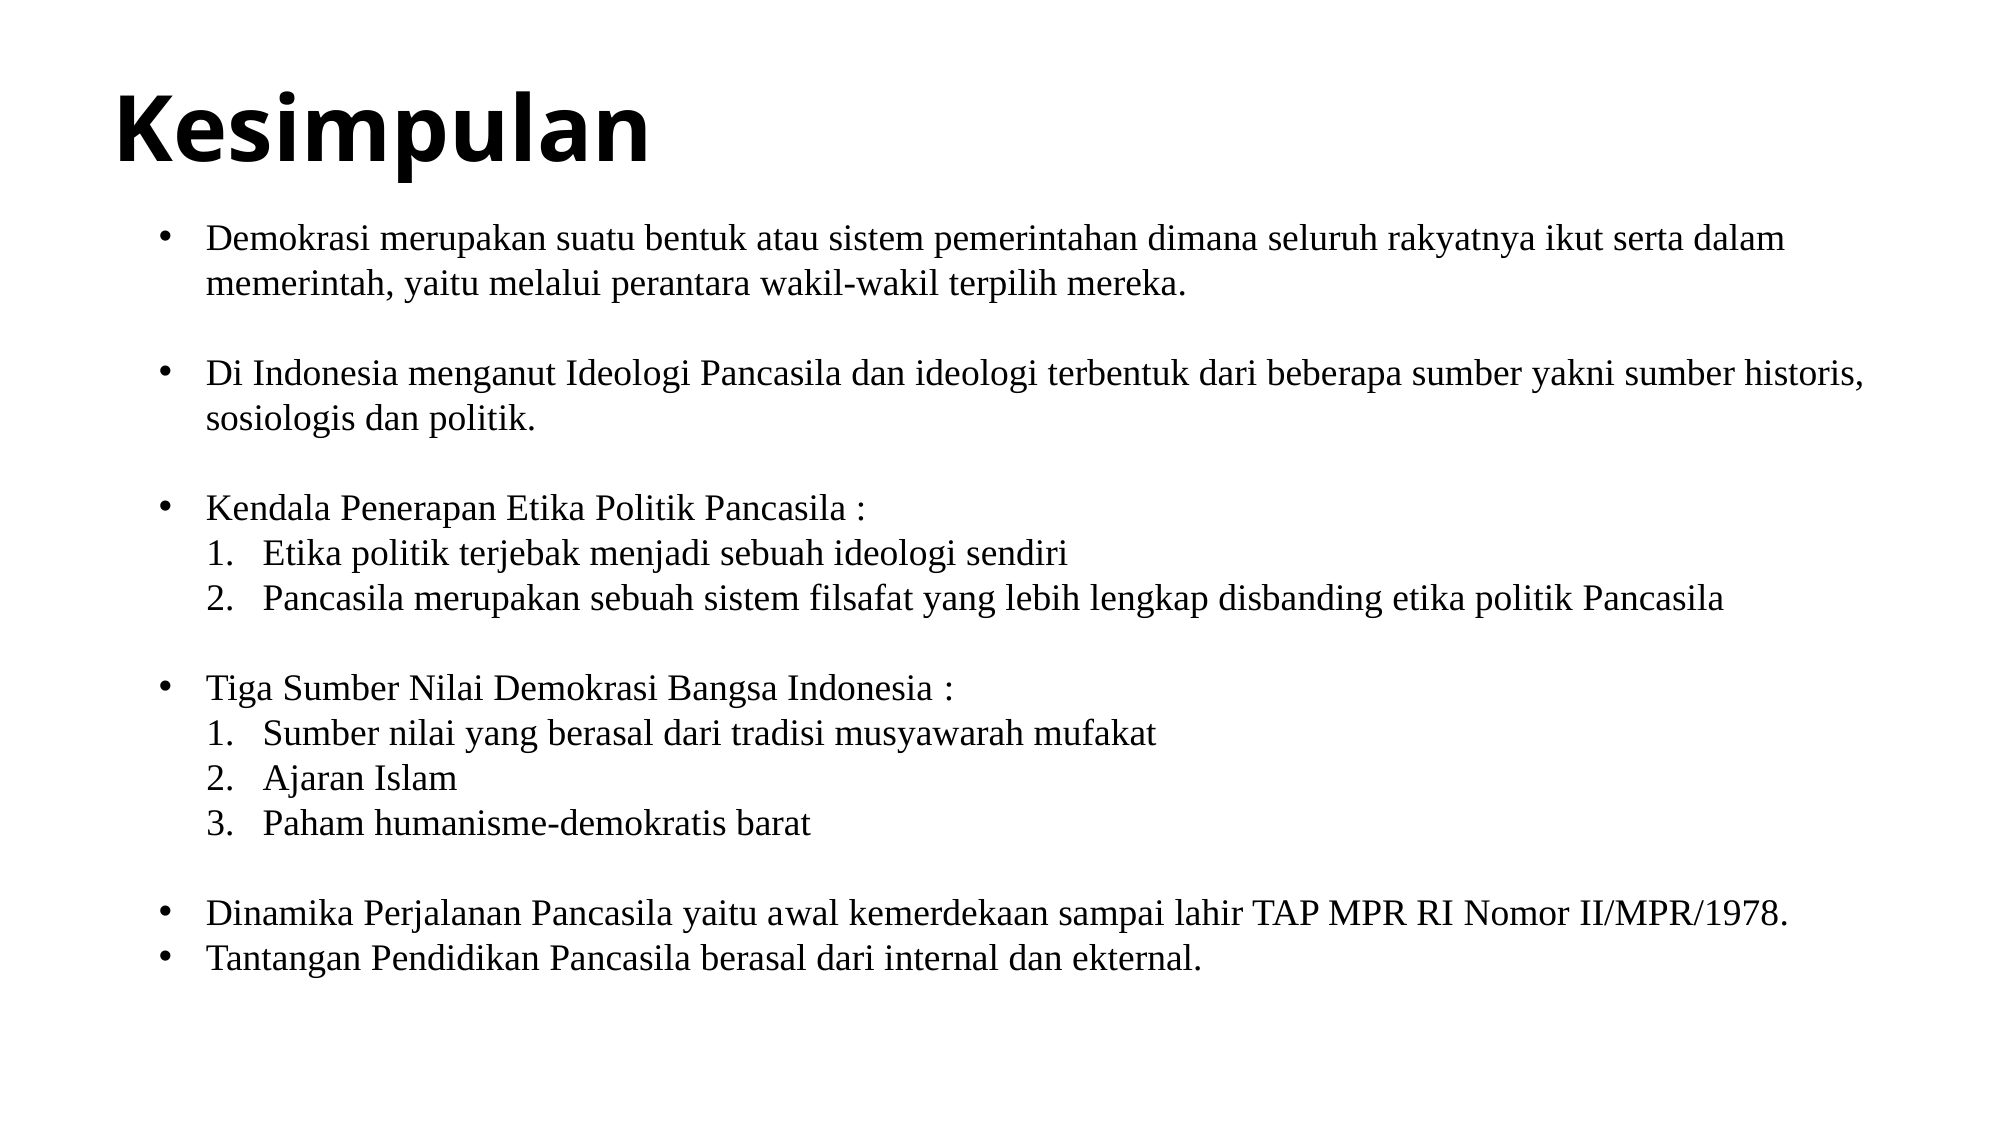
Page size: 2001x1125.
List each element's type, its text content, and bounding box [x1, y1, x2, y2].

text_box Kesimpulan [98, 62, 669, 188]
text_box Demokrasi merupakan suatu bentuk atau sistem pemerintahan dimana seluruh rakyatnya ikut serta dalam memerintah, yaitu melalui perantara wakil-wakil terpilih mereka. Di Indonesia menganut Ideologi Pancasila dan ideologi terbentuk dari beberapa sumber yakni sumber historis, sosiologis dan politik. Kendala Penerapan Etika Politik Pancasila : Etika politik terjebak menjadi sebuah ideologi sendiri Pancasila merupakan sebuah sistem filsafat yang lebih lengkap disbanding etika politik Pancasila Tiga Sumber Nilai Demokrasi Bangsa Indonesia : Sumber nilai yang berasal dari tradisi musyawarah mufakat Ajaran Islam Paham humanisme-demokratis barat Dinamika Perjalanan Pancasila yaitu awal kemerdekaan sampai lahir TAP MPR RI Nomor II/MPR/1978. Tantangan Pendidikan Pancasila berasal dari internal dan ekternal. [144, 205, 1922, 1125]
